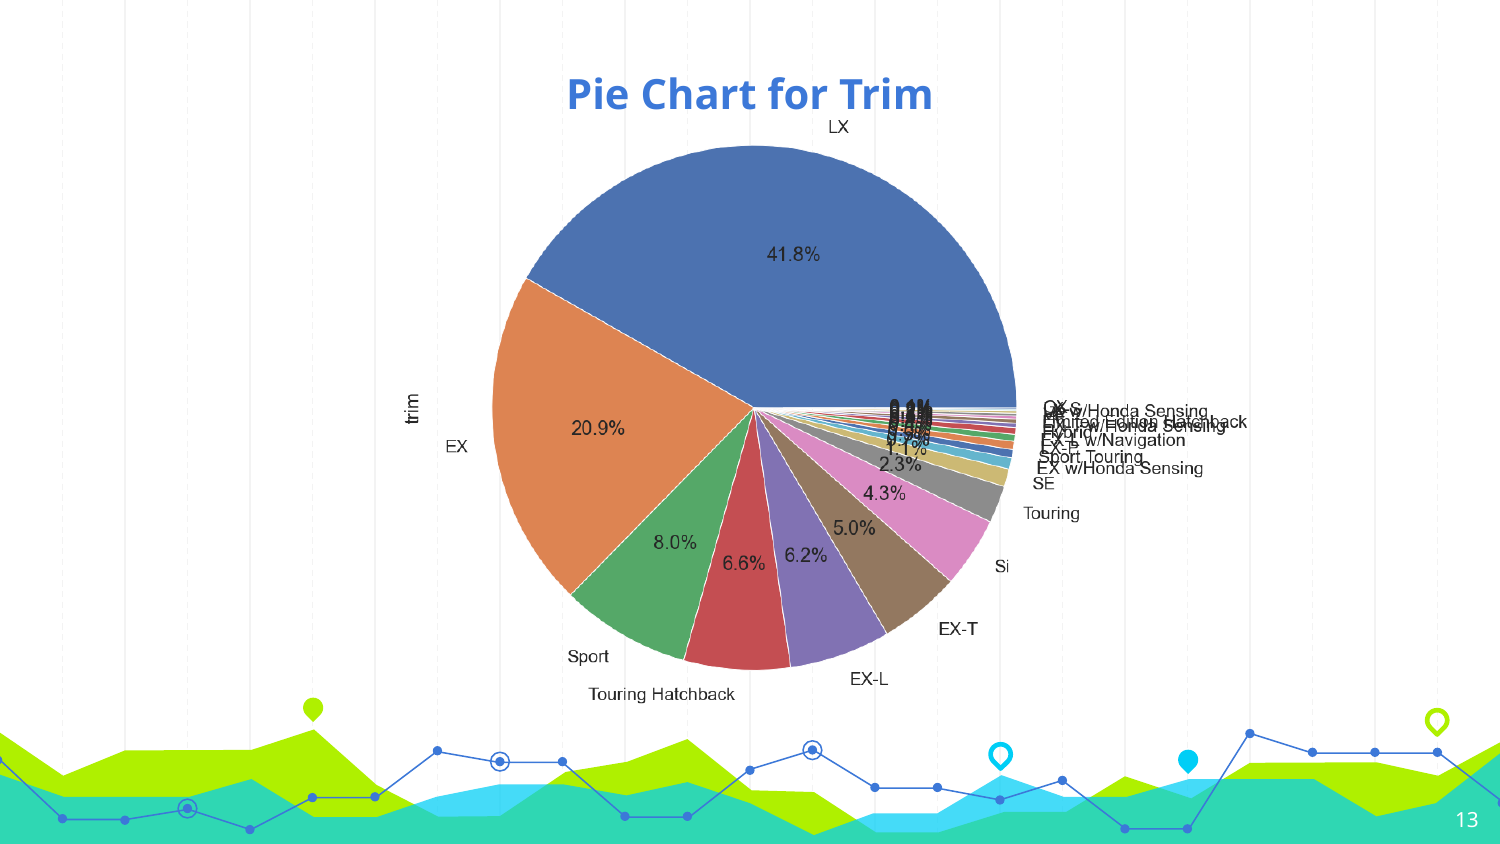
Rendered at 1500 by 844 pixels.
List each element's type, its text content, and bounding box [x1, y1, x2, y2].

slide_number 13 [1403, 791, 1494, 844]
picture [365, 78, 1285, 844]
text_box Pie Chart for Trim [215, 22, 1284, 138]
